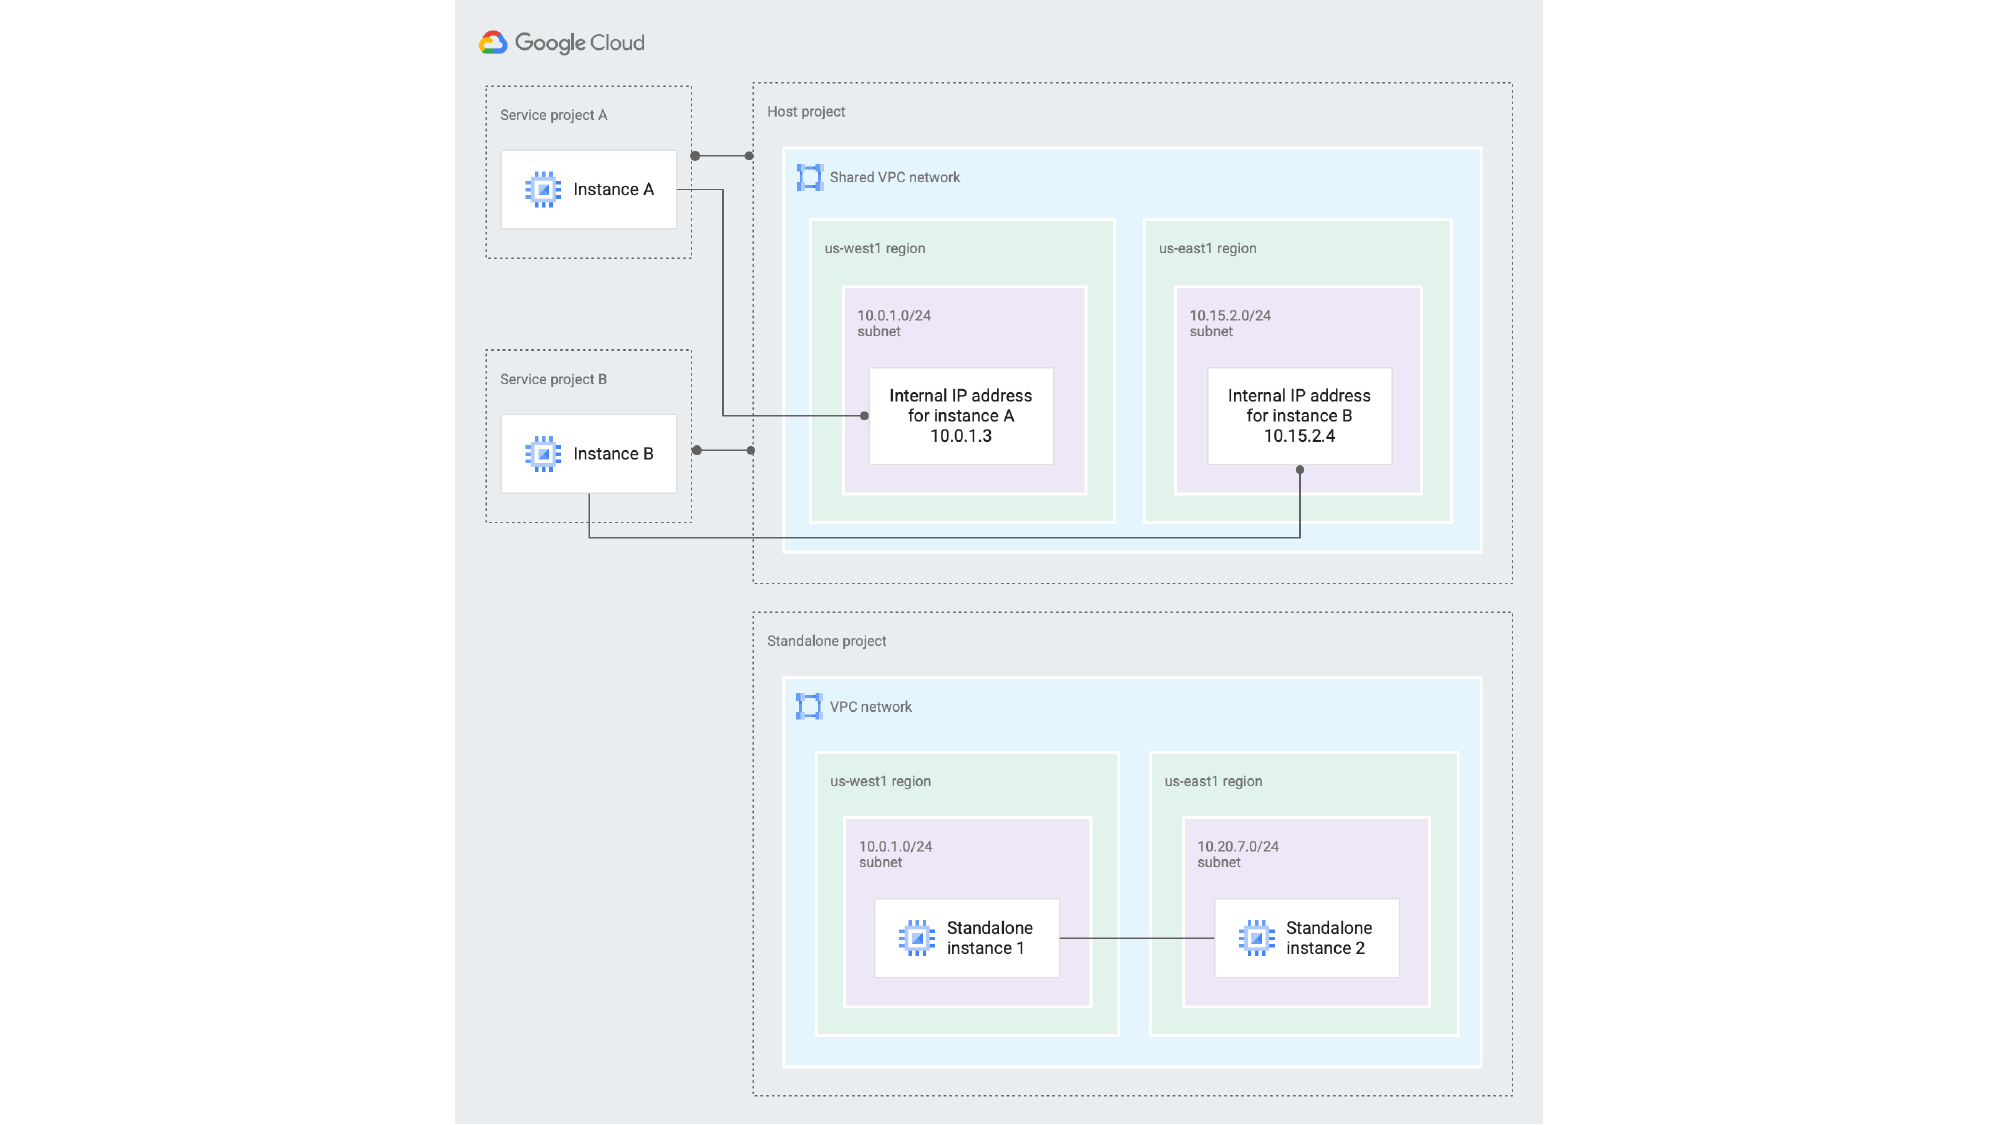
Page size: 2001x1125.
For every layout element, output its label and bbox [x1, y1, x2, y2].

picture [454, 0, 1544, 1124]
